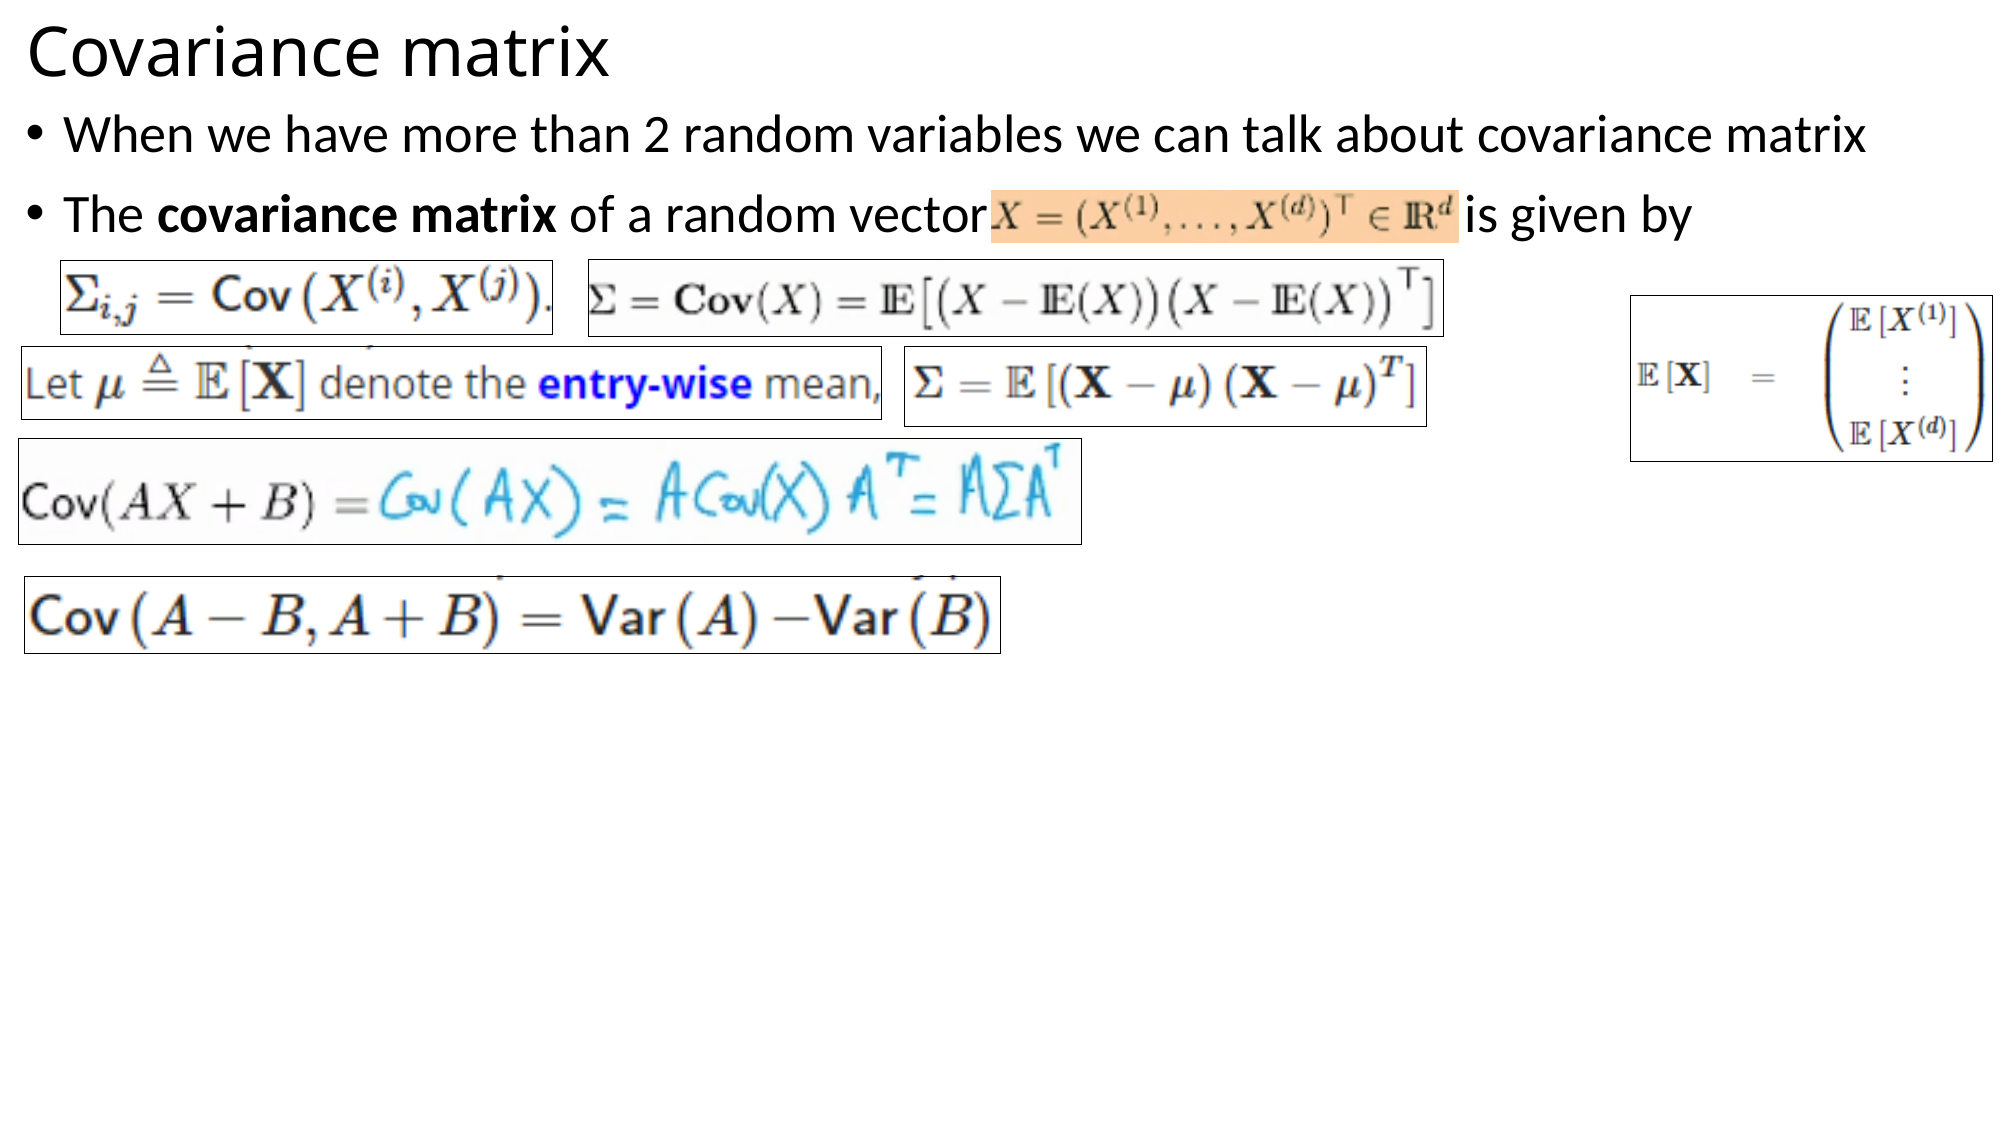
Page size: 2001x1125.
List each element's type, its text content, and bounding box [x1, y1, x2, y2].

picture [18, 438, 1082, 545]
picture [991, 190, 1459, 243]
picture [588, 259, 1444, 337]
picture [24, 575, 1001, 654]
title Covariance matrix [11, 9, 1976, 98]
picture [1630, 295, 1993, 462]
list When we have more than 2 random variables we can talk about covariance matrix The covariance matrix of a random vector is given by [10, 98, 1976, 1103]
picture [21, 345, 882, 420]
picture [59, 260, 553, 335]
picture [904, 346, 1427, 427]
